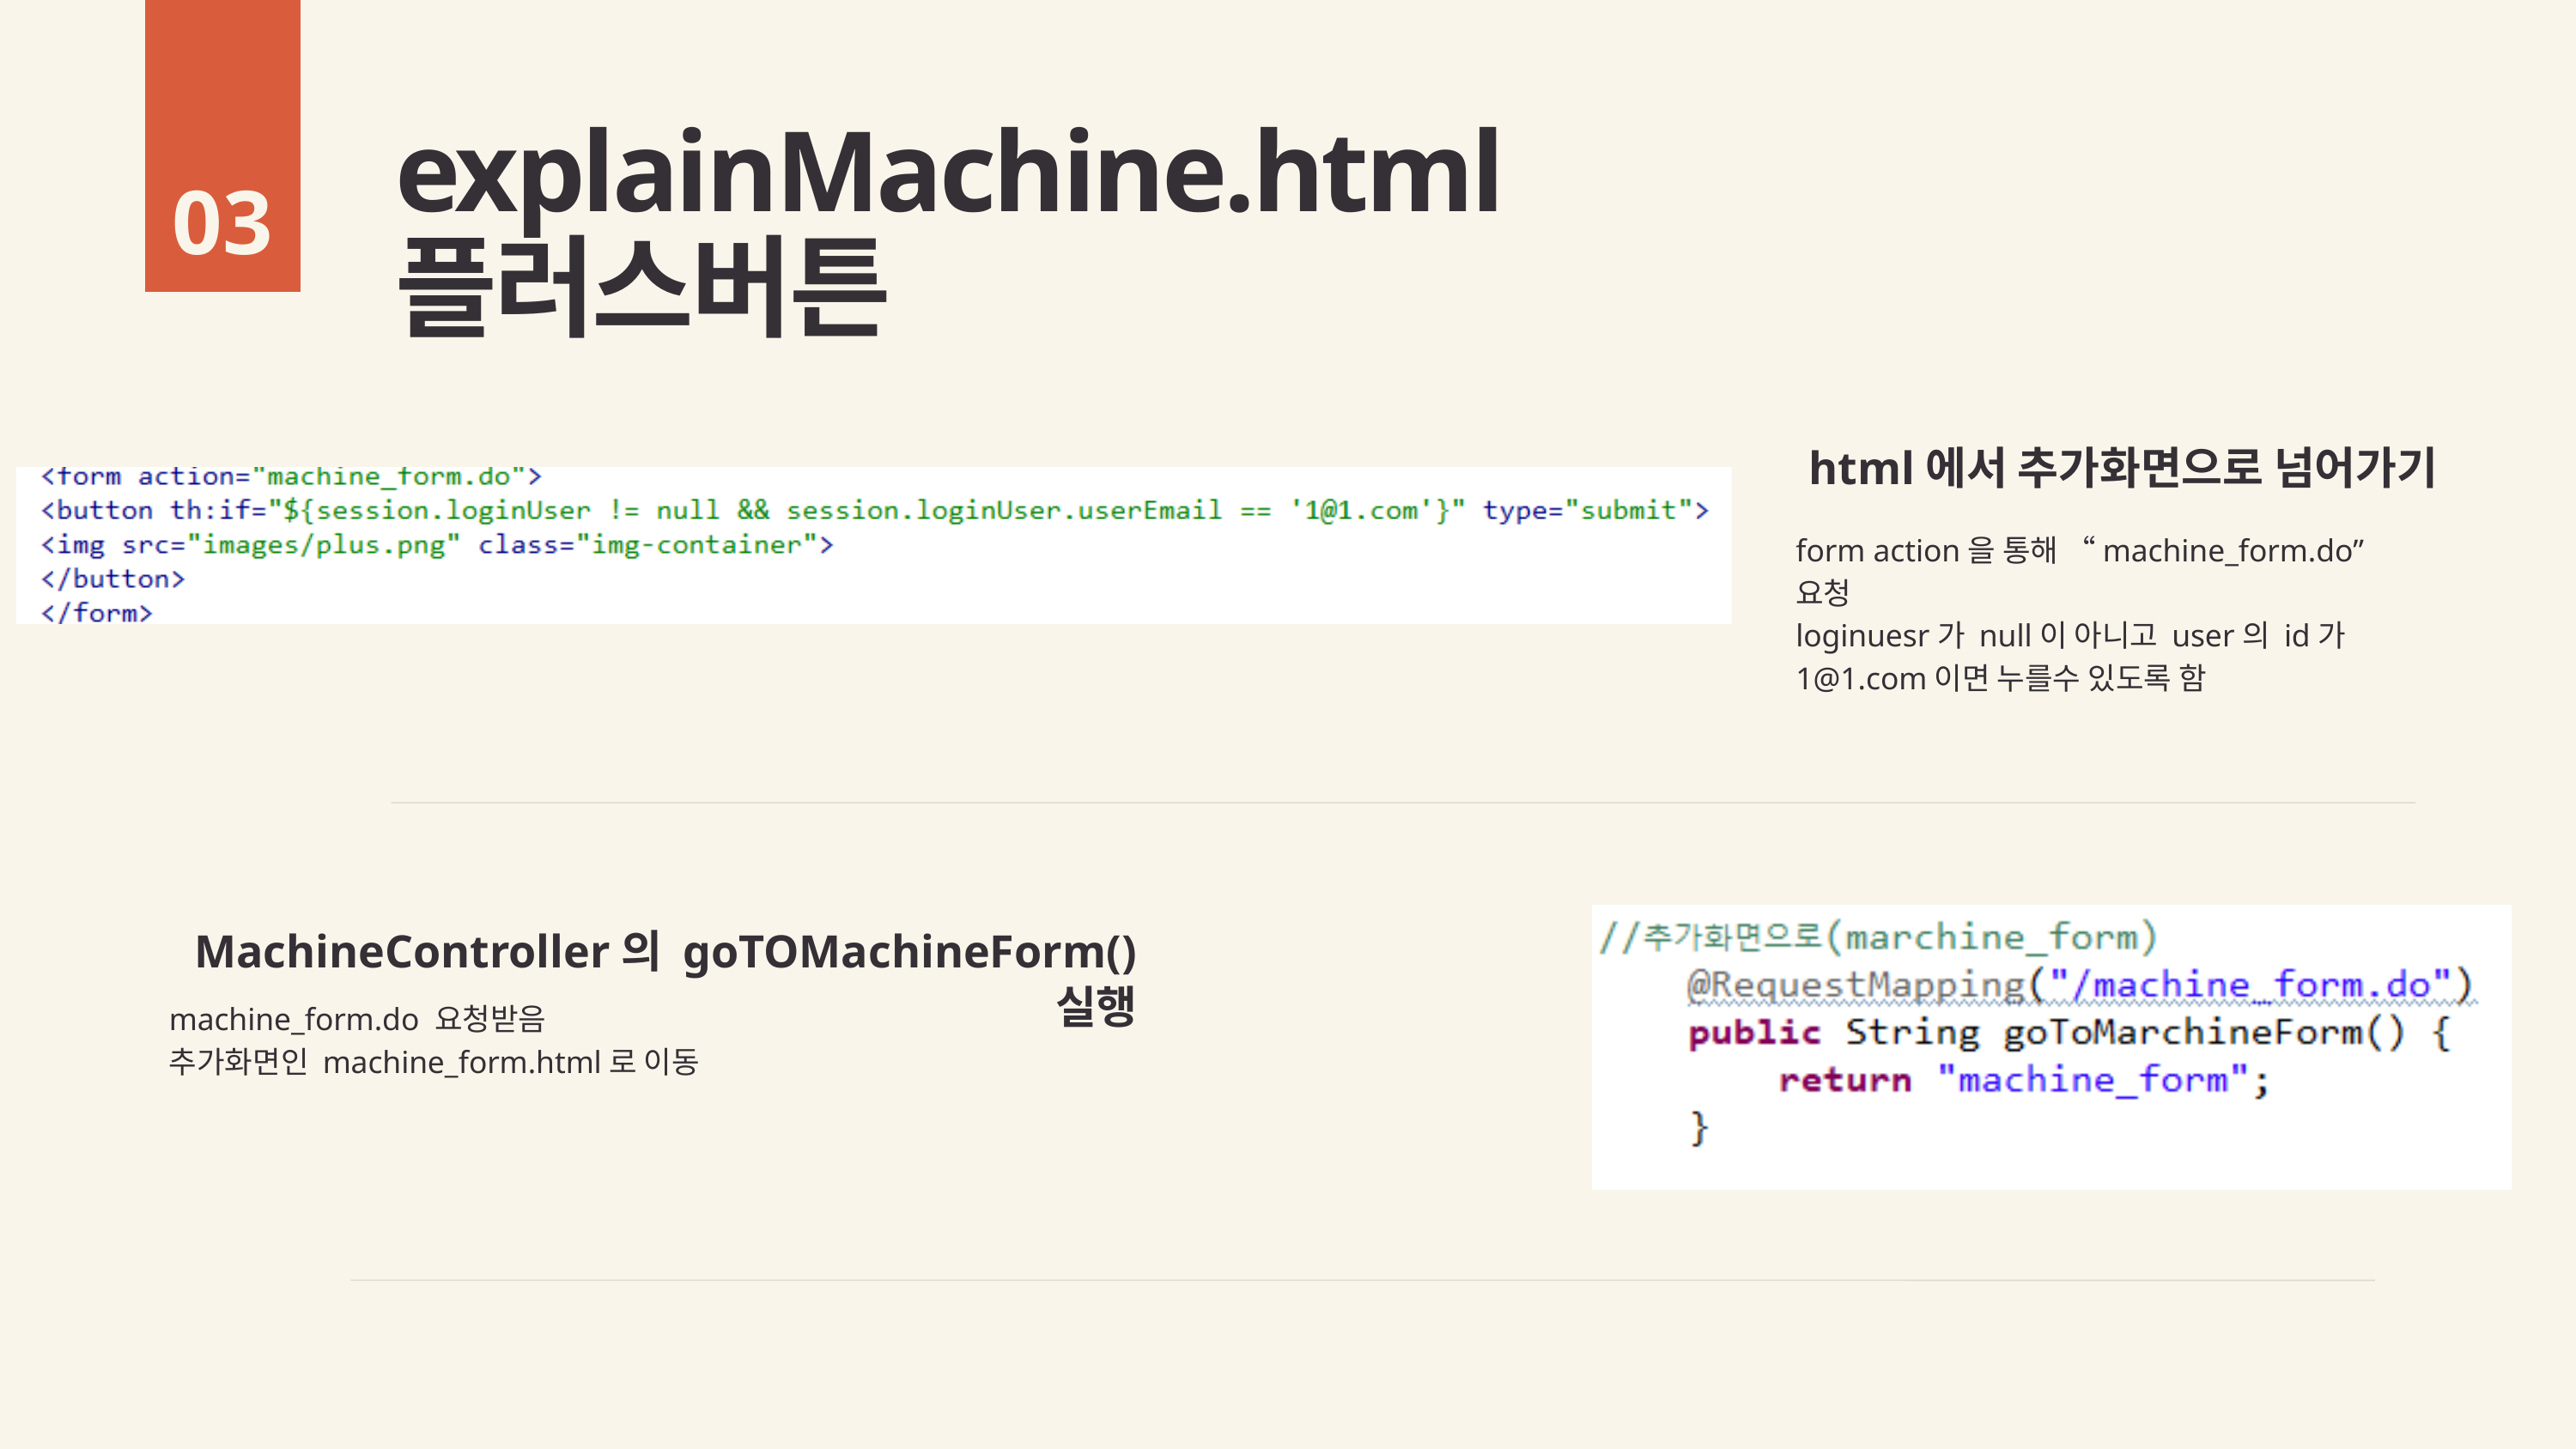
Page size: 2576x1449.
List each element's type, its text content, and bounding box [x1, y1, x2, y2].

text_box explainMachine.html 플러스버튼 [395, 117, 2044, 350]
text_box form action을 통해 “machine_form.do” 요청 loginuesr가 null이 아니고 user의 id가 1@1.com이면 누를수 있도록 함 [1795, 525, 2416, 696]
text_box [144, 0, 301, 292]
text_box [15, 467, 1732, 624]
text_box html에서 추가화면으로 넘어가기 [1808, 438, 2449, 494]
text_box MachineController의 goTOMachineForm()실행 [151, 921, 1148, 1033]
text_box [1591, 904, 2512, 1191]
text_box machine_form.do 요청받음 추가화면인 machine_form.html로 이동 [168, 994, 1085, 1080]
